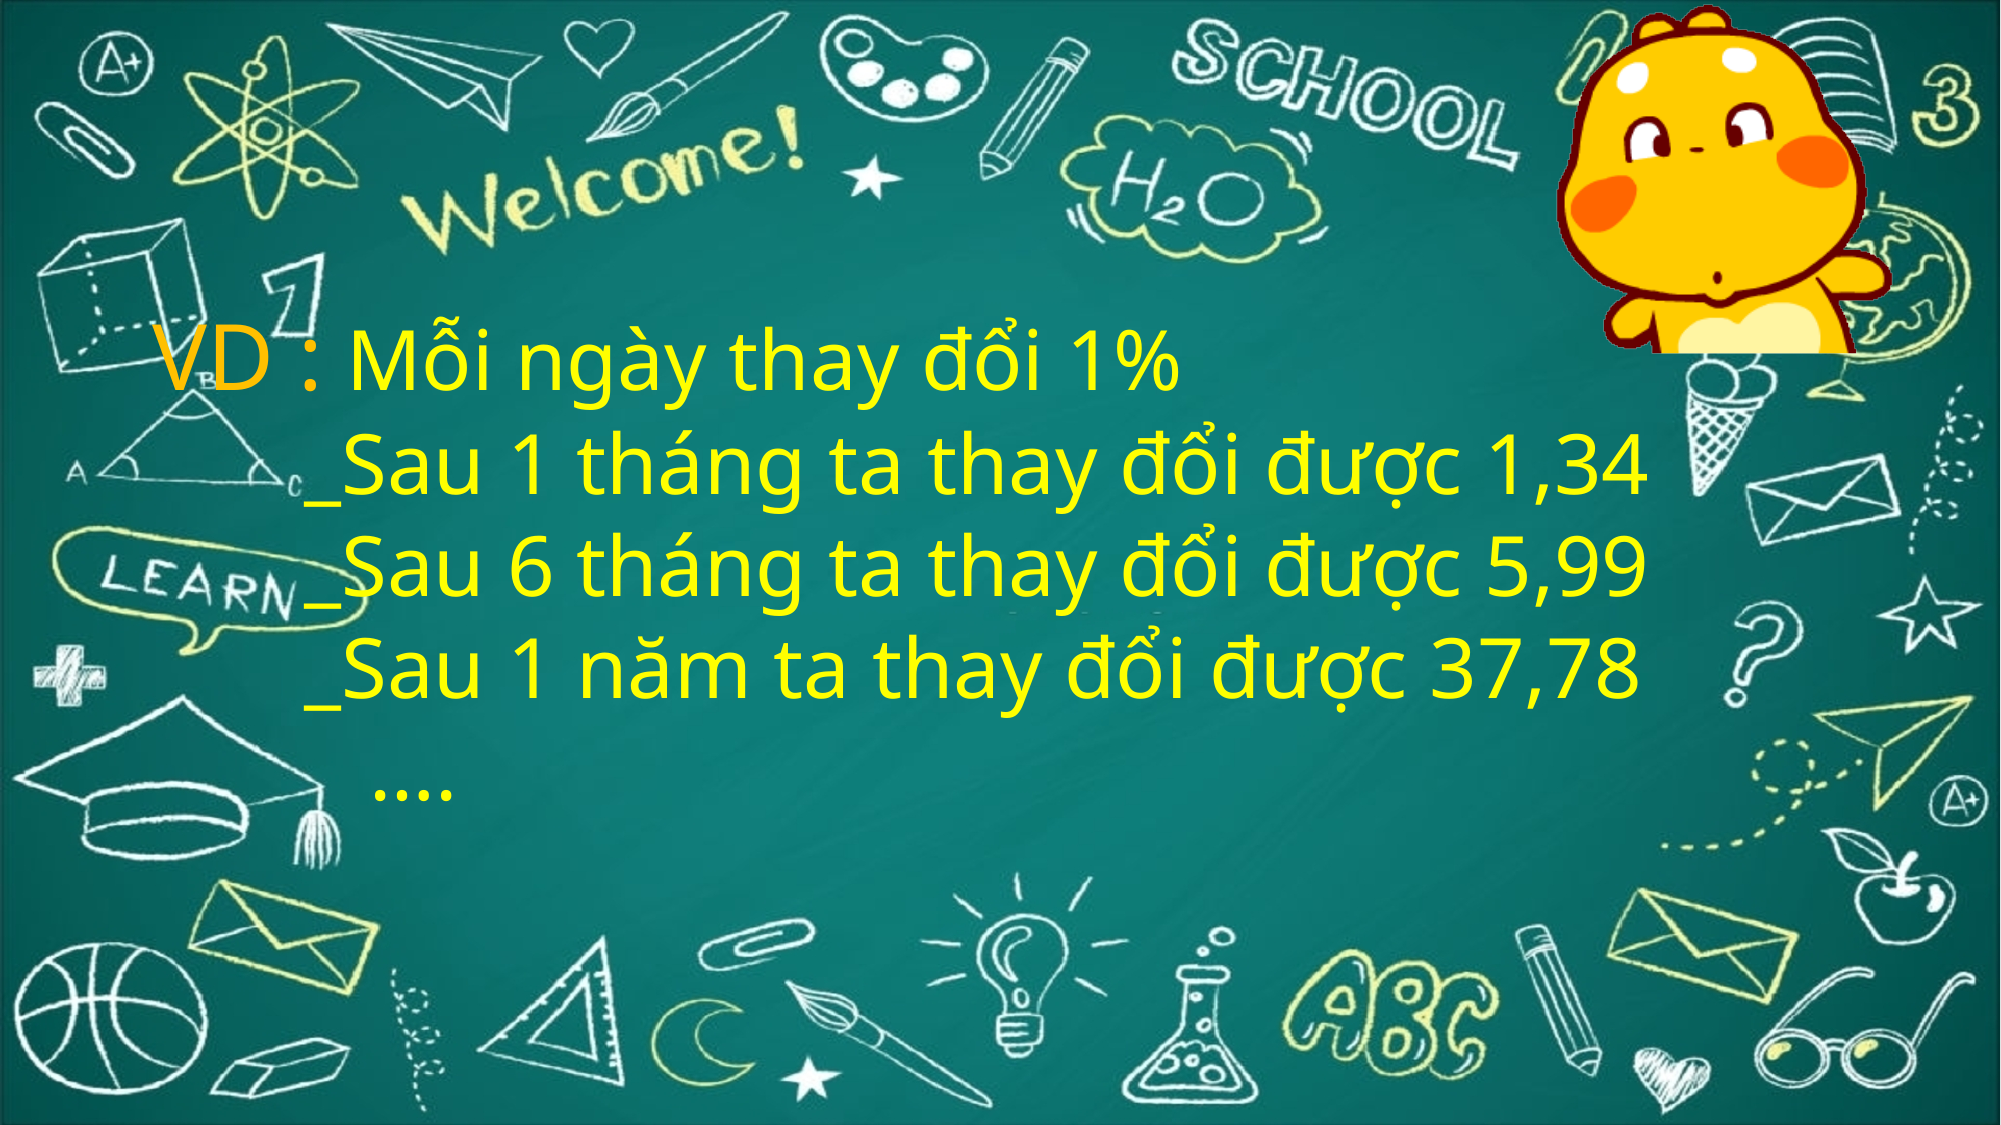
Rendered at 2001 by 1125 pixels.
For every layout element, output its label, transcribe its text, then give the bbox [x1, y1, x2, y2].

picture [0, 0, 2001, 1125]
title VD : Mỗi ngày thay đổi 1% _Sau 1 tháng ta thay đổi được 1,34 _Sau 6 tháng ta thay đổi được 5,99 _Sau 1 năm ta thay đổi được 37,78 …. [137, 163, 1863, 1072]
